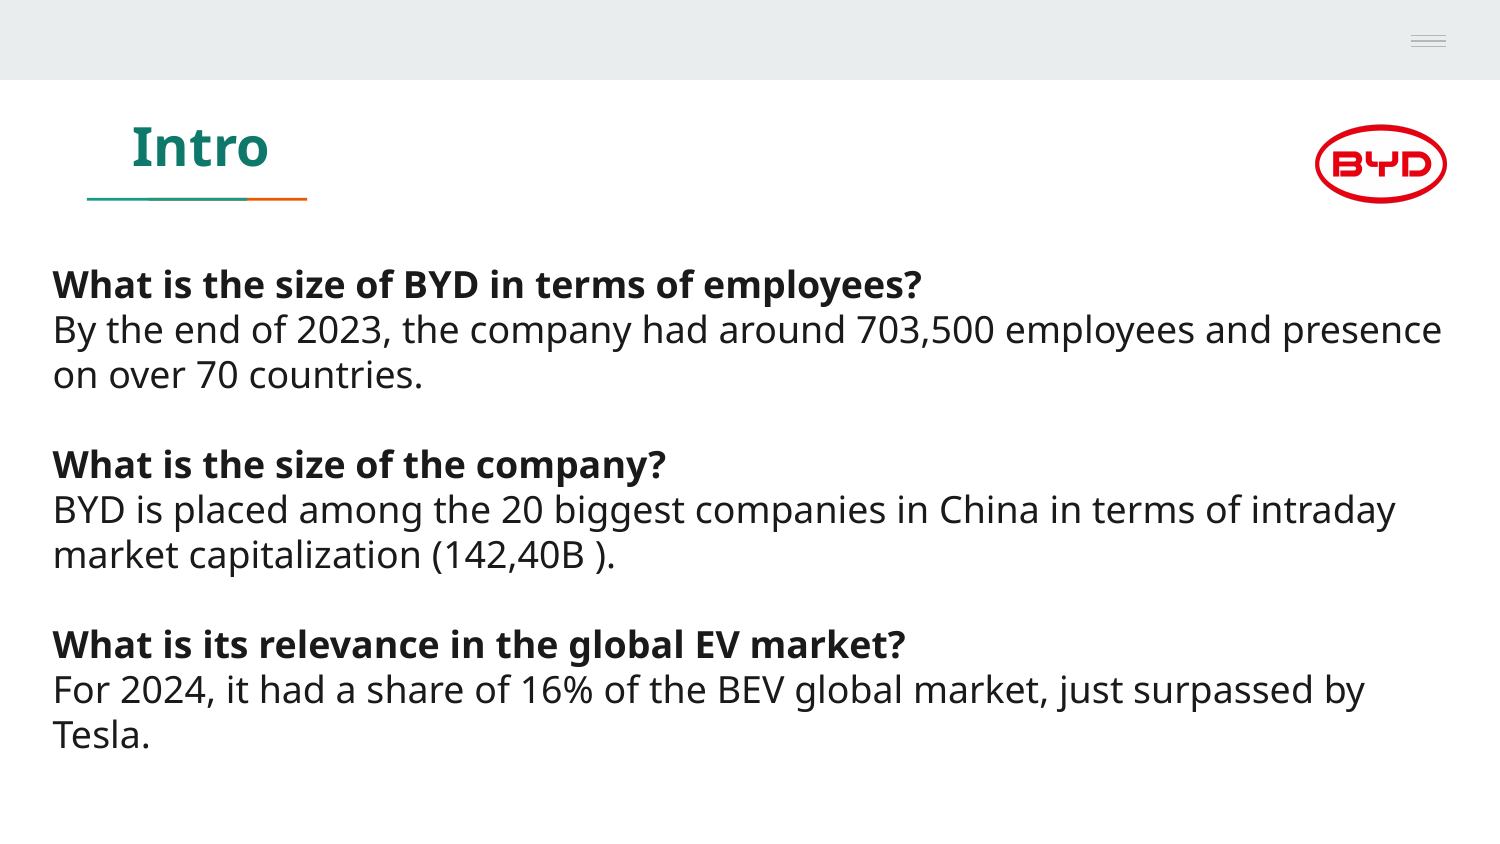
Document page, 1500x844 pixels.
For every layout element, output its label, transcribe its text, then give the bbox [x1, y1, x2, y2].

text_box What is the size of BYD in terms of employees? By the end of 2023, the company had around 703,500 employees and presence on over 70 countries. What is the size of the company? BYD is placed among the 20 biggest companies in China in terms of intraday market capitalization (142,40B ). What is its relevance in the global EV market? For 2024, it had a share of 16% of the BEV global market, just surpassed by Tesla. [37, 245, 1463, 844]
picture [1308, 122, 1454, 205]
title Intro [117, 96, 660, 188]
